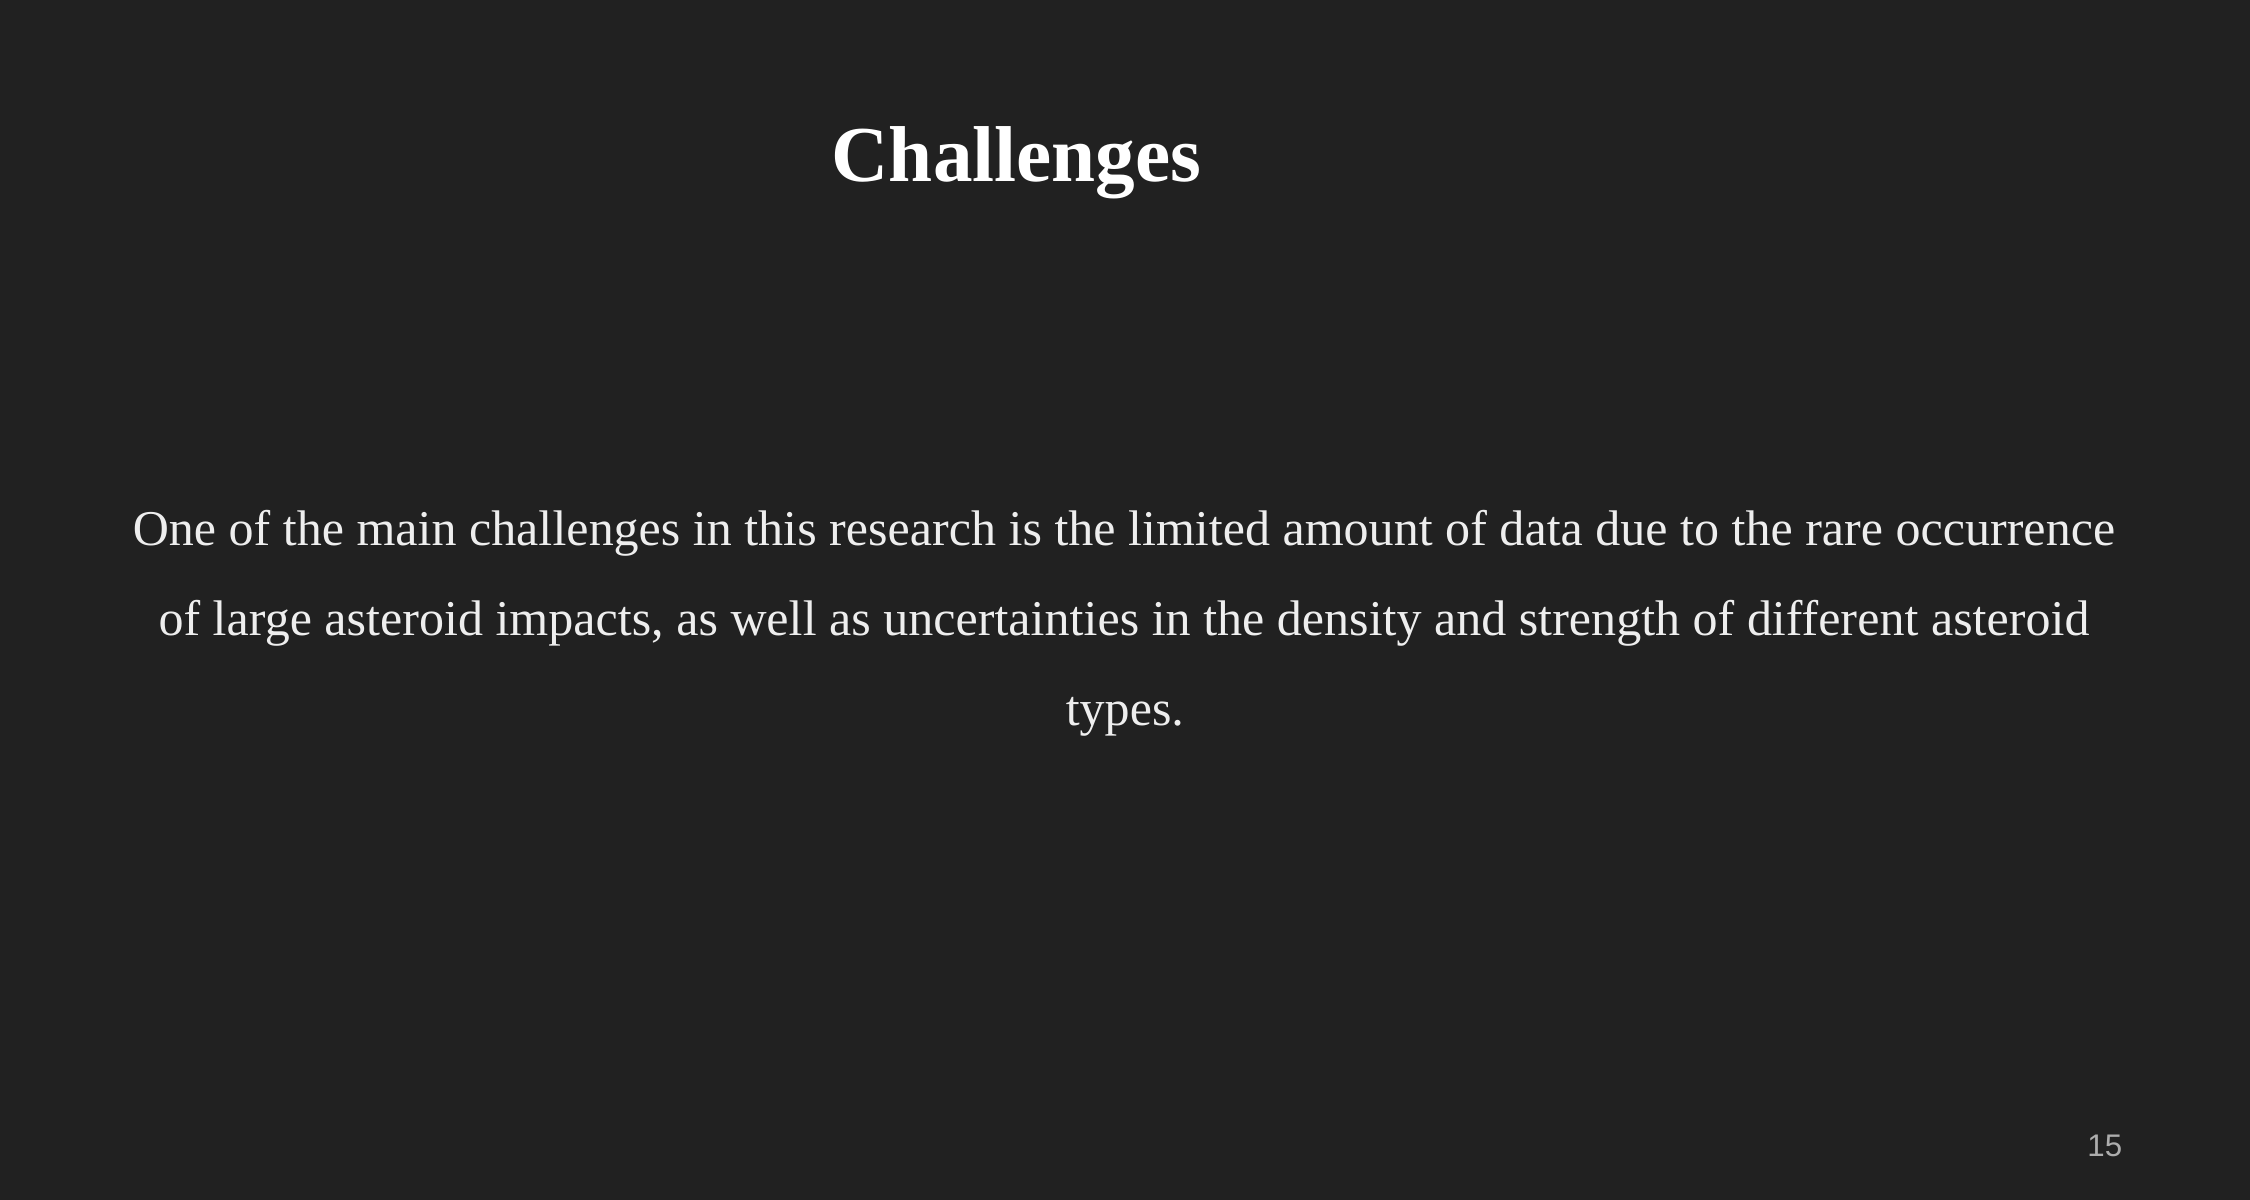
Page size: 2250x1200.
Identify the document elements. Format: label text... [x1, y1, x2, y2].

title Challenges [112, 48, 2138, 249]
list One of the main challenges in this research is the limited amount of data due to the rare occurrence of large asteroid impacts, as well as uncertainties in the density and strength of different asteroid types. [112, 458, 2138, 1072]
slide_number ‹#› [1612, 1112, 2138, 1177]
